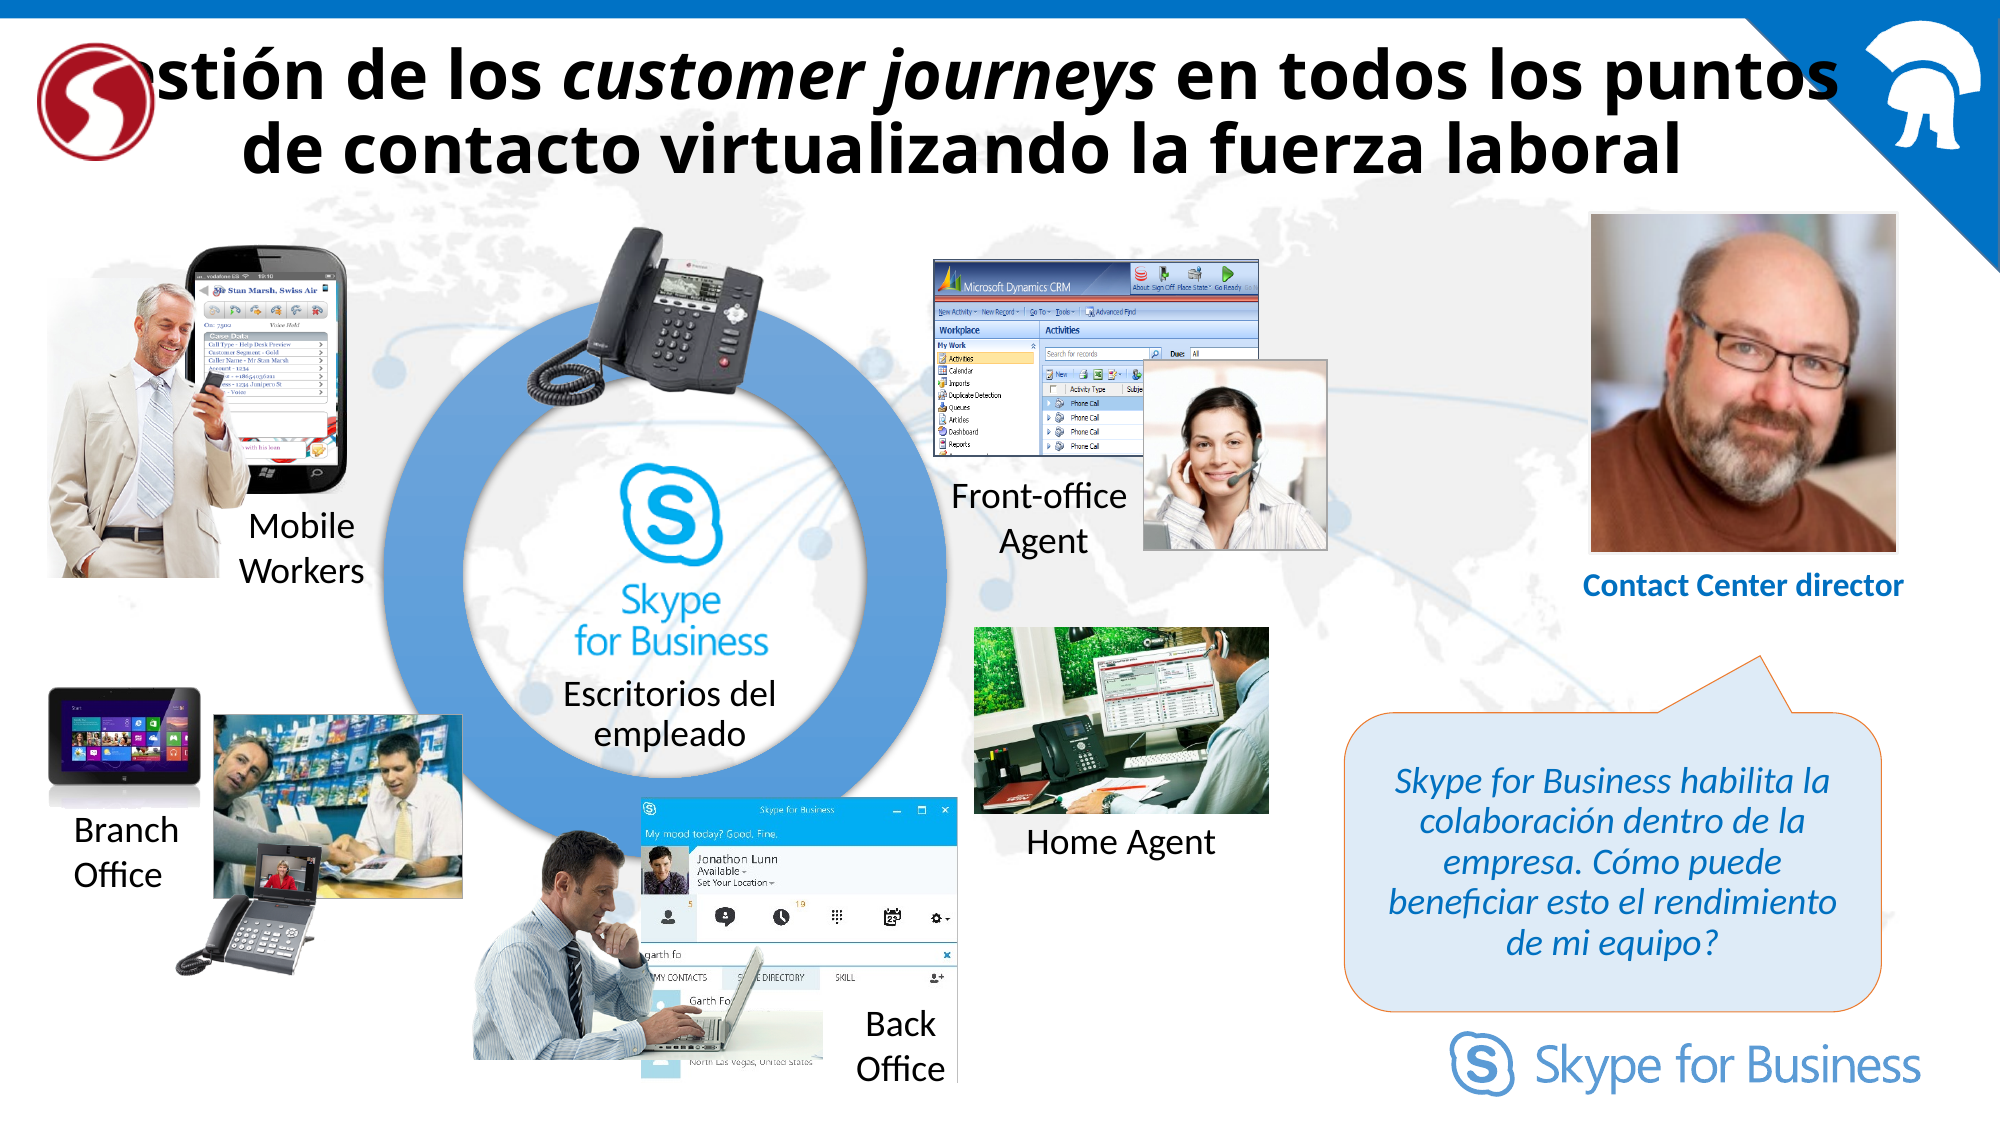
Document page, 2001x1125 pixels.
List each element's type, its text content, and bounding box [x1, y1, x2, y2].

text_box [974, 627, 1269, 871]
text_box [1568, 213, 1920, 653]
text_box [1536, 1044, 1559, 1083]
text_box [1822, 1044, 1829, 1050]
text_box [464, 797, 962, 1098]
text_box [1720, 1055, 1735, 1083]
text_box [1675, 1043, 1692, 1083]
title Gestión de los customer journeys en todos los puntos de contacto virtualizando la fuerza laboral [45, 5, 1863, 224]
text_box [1801, 1055, 1819, 1083]
text_box [1857, 1055, 1881, 1083]
text_box [1611, 1055, 1636, 1095]
text_box [1749, 1045, 1772, 1083]
text_box [1823, 1056, 1828, 1083]
text_box [1832, 1055, 1855, 1083]
text_box Skype for Business habilita la colaboración dentro de la empresa. Cómo puede beneficiar esto el rendimiento de mi equipo? [1343, 655, 1882, 1013]
text_box [1883, 1055, 1901, 1083]
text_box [47, 244, 381, 600]
text_box [1449, 1031, 1515, 1097]
text_box [1584, 1056, 1610, 1095]
text_box Escritorios del empleado [539, 678, 801, 752]
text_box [41, 677, 463, 978]
text_box [1562, 1043, 1584, 1083]
text_box [383, 313, 947, 797]
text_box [934, 260, 1327, 570]
text_box [1637, 1055, 1661, 1083]
text_box [1691, 1055, 1718, 1083]
picture [0, 0, 2001, 1125]
text_box [1903, 1055, 1921, 1083]
text_box [1775, 1056, 1798, 1083]
